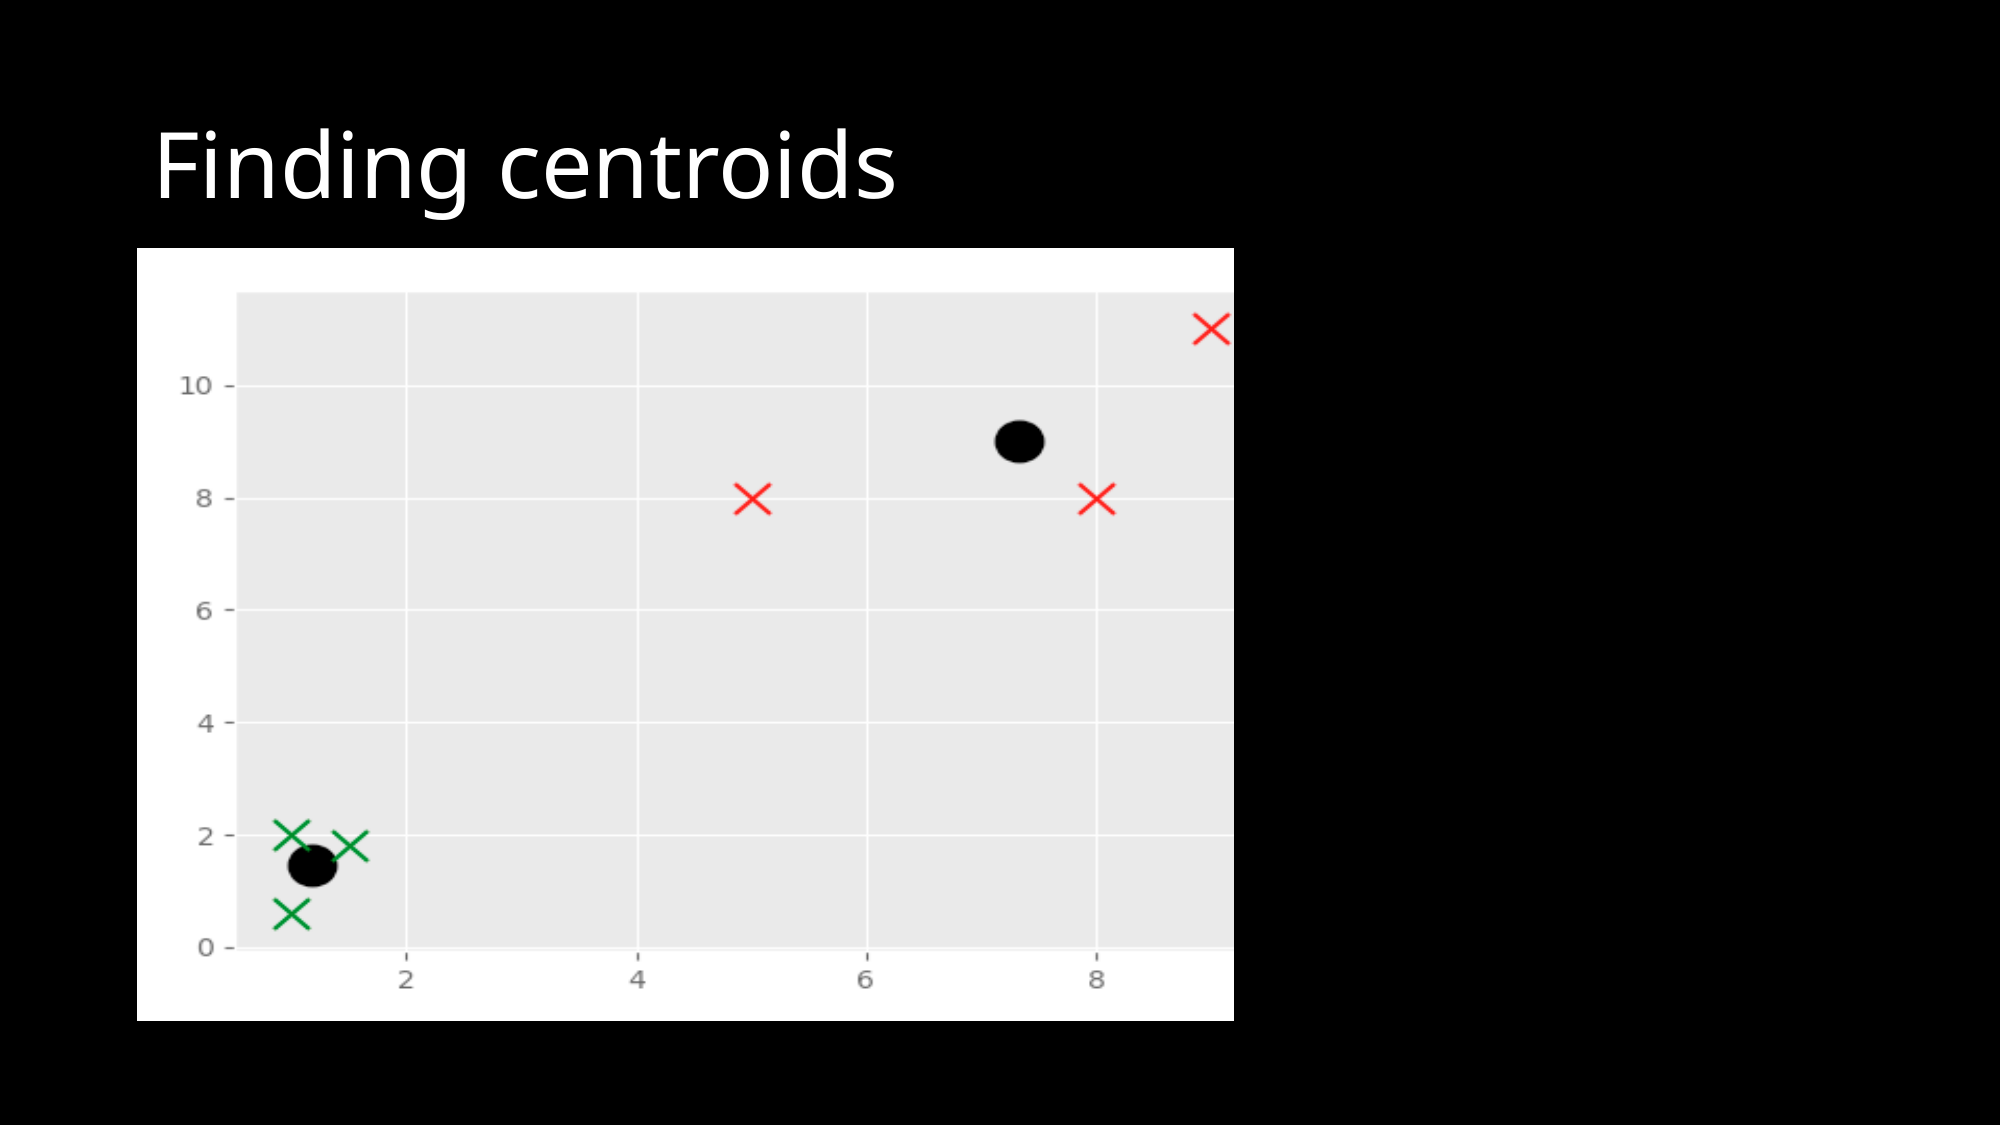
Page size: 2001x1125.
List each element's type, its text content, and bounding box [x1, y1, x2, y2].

picture [137, 248, 1234, 1021]
title Finding centroids [137, 59, 1863, 278]
